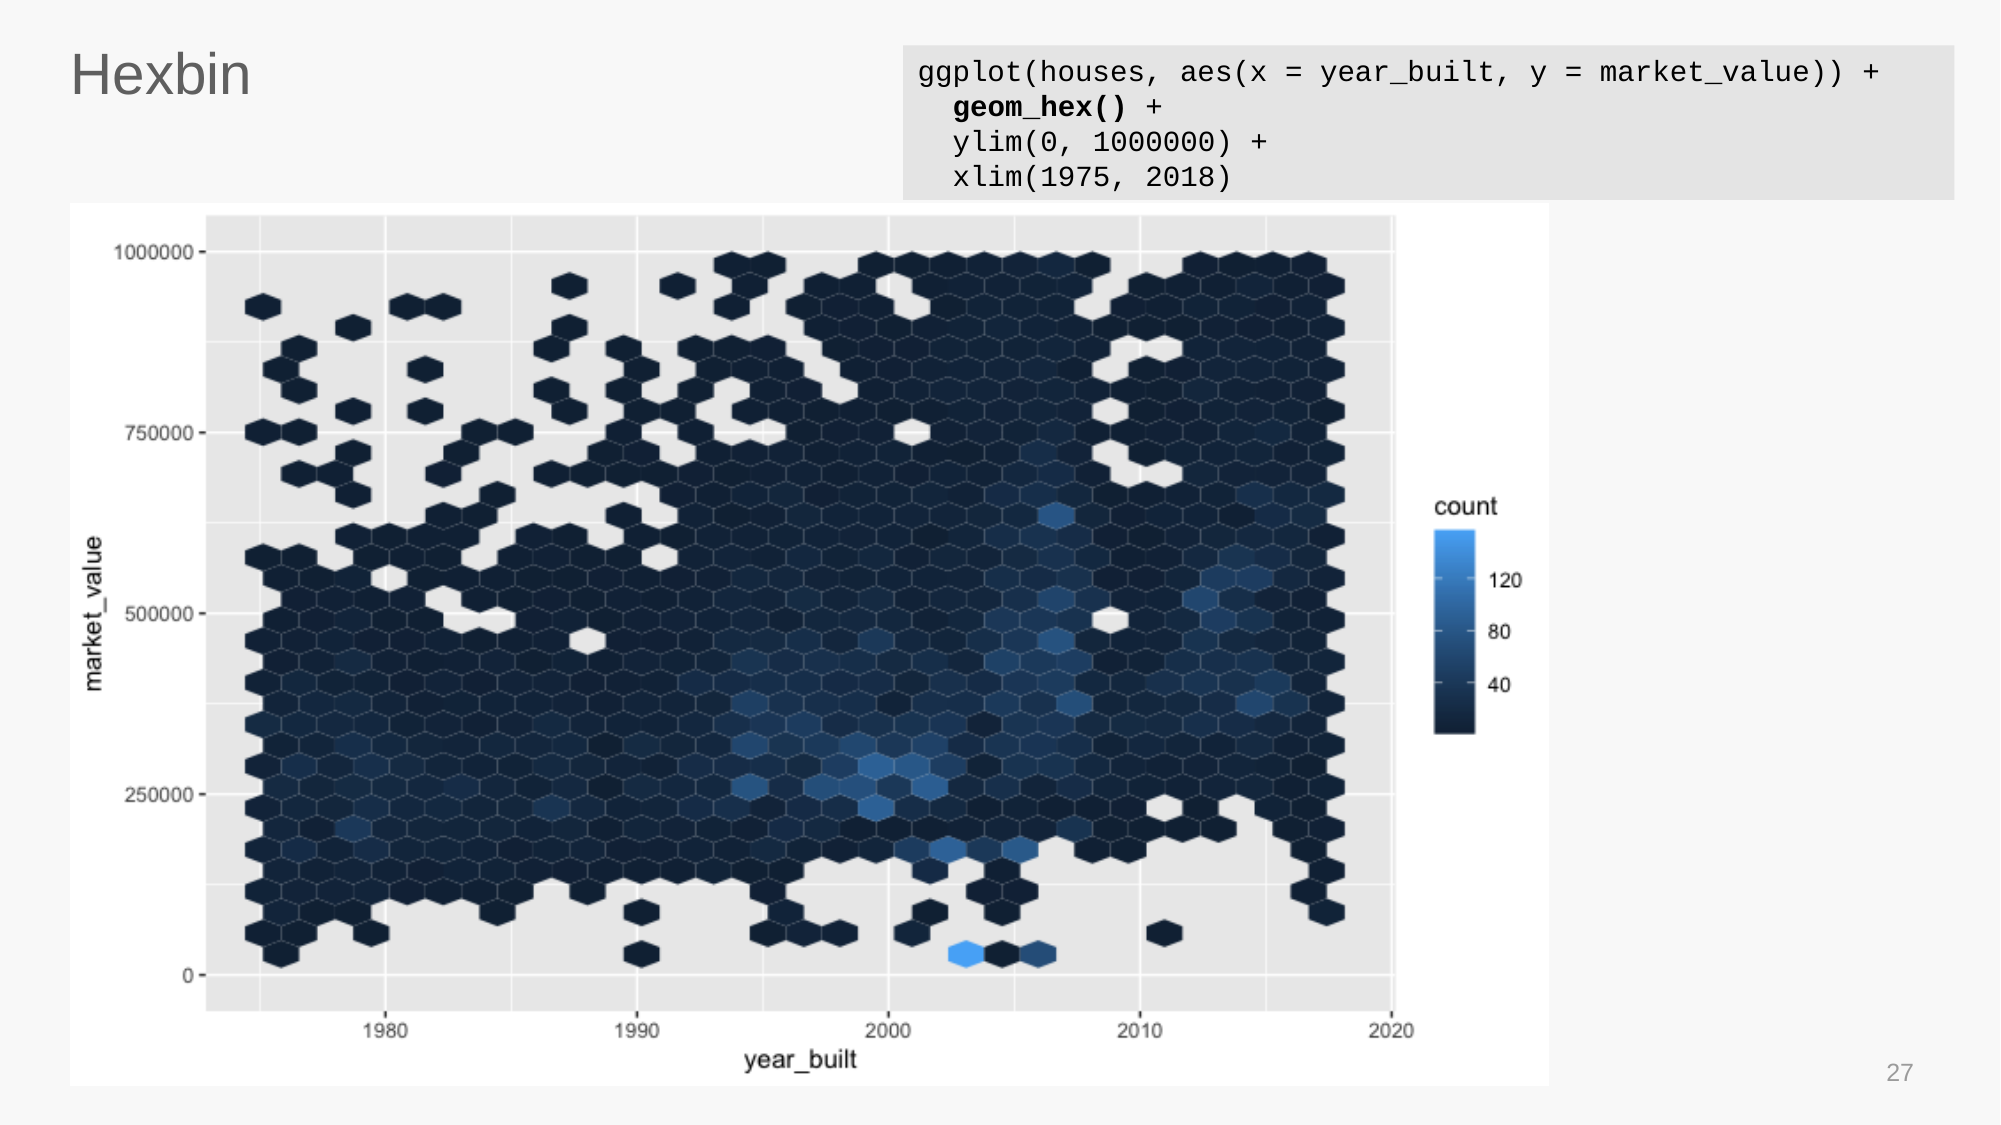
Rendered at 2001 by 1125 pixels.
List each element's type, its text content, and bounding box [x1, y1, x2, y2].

picture [70, 203, 1549, 1086]
slide_number 27 [1479, 1041, 1930, 1102]
title Hexbin [70, 45, 903, 180]
text_box ggplot(houses, aes(x = year_built, y = market_value)) + geom_hex() + ylim(0, 1000000) + xlim(1975, 2018) [903, 45, 1955, 200]
